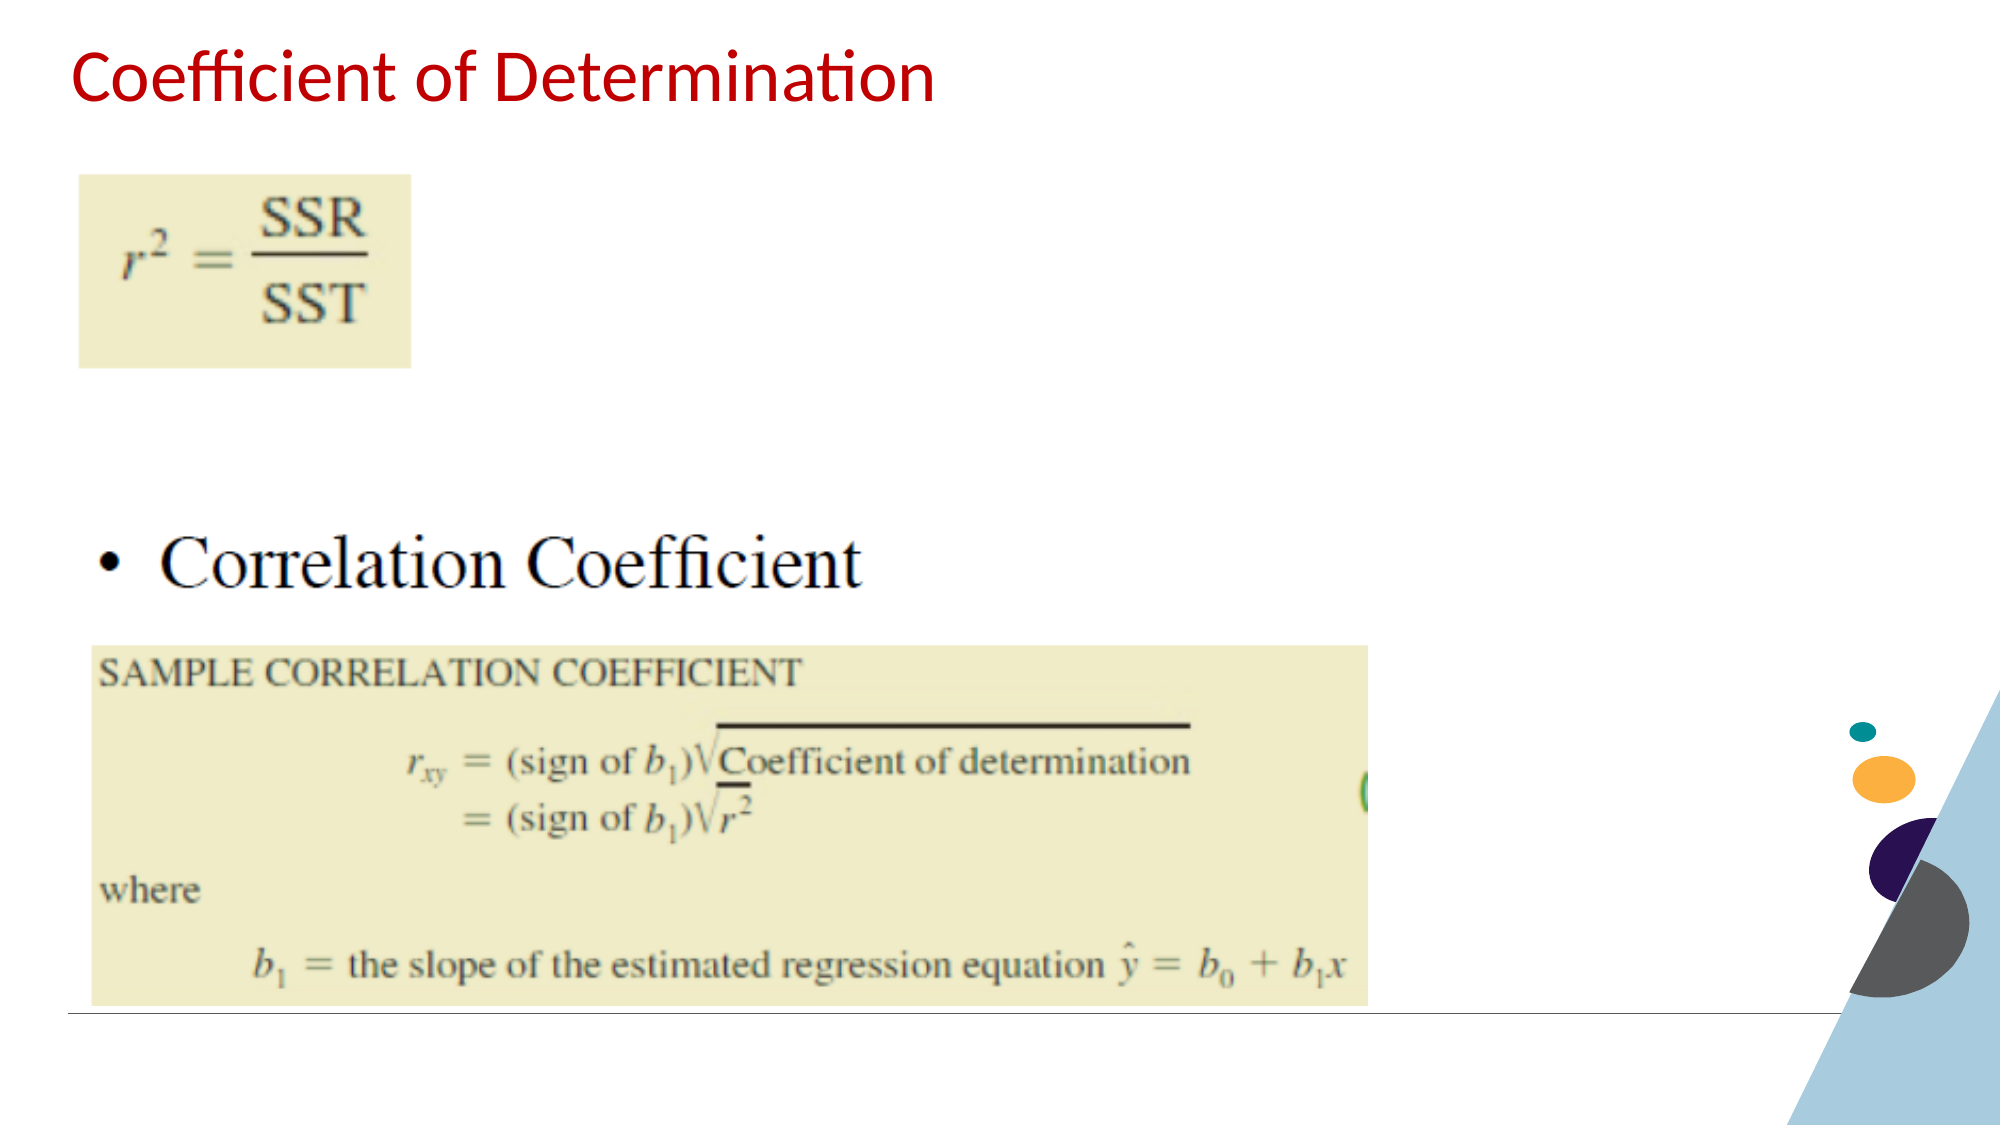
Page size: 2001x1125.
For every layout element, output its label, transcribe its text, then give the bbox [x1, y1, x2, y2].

text_box Coefficient of Determination [56, 36, 1894, 124]
picture [56, 126, 1369, 1007]
